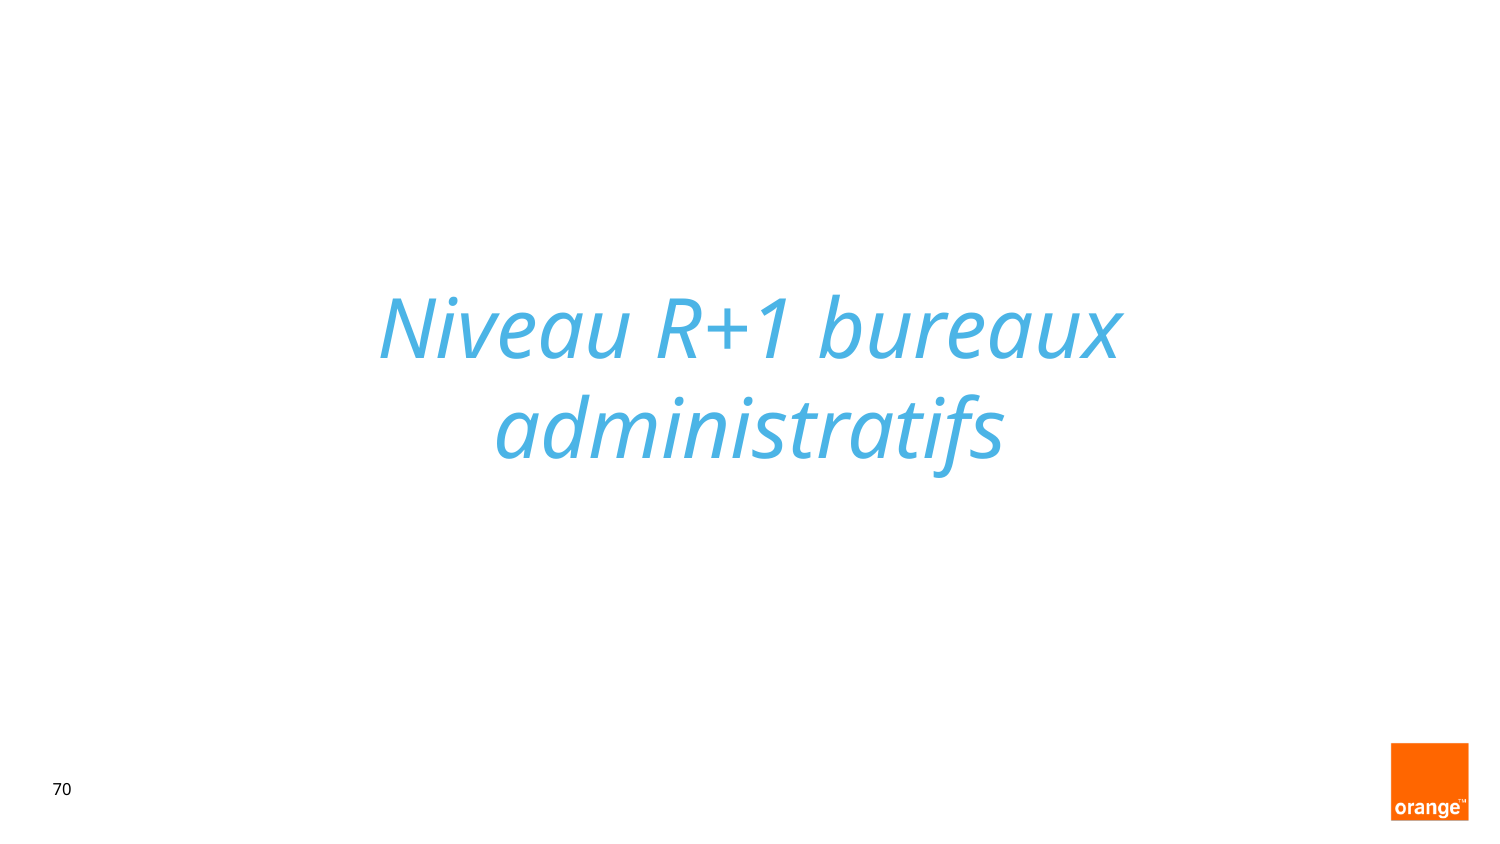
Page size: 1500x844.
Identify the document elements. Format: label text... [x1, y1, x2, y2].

text_box Niveau R+1 bureaux administratifs [171, 268, 1329, 587]
picture [1388, 740, 1471, 824]
text_box [224, 293, 1276, 551]
